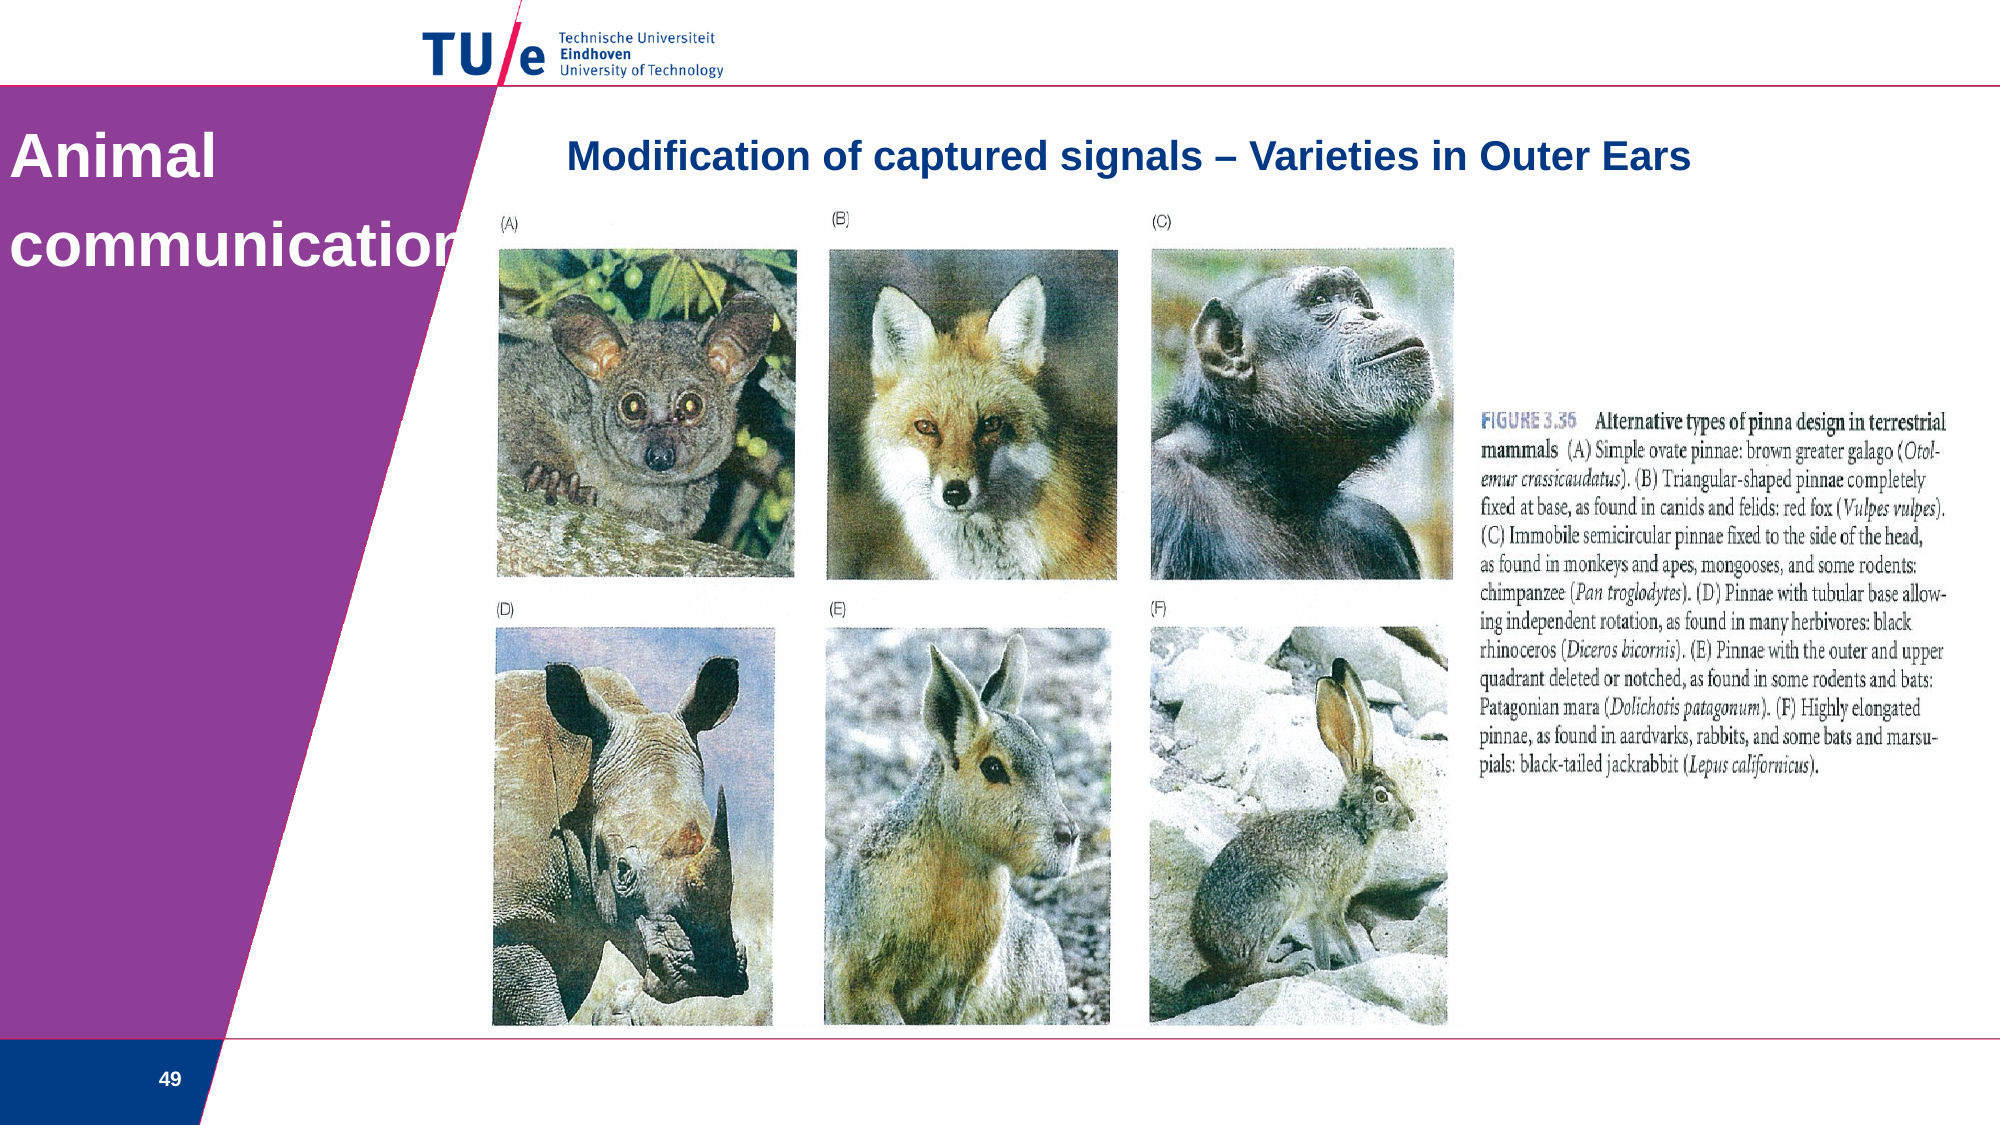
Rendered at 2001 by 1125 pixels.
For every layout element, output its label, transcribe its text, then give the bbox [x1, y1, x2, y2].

text_box [564, 180, 1865, 296]
text_box Modification of captured signals – Varieties in Outer Ears [564, 120, 1865, 180]
picture [0, 0, 2000, 1125]
title Animal communication [7, 99, 478, 290]
slide_number 49 [152, 1065, 189, 1125]
